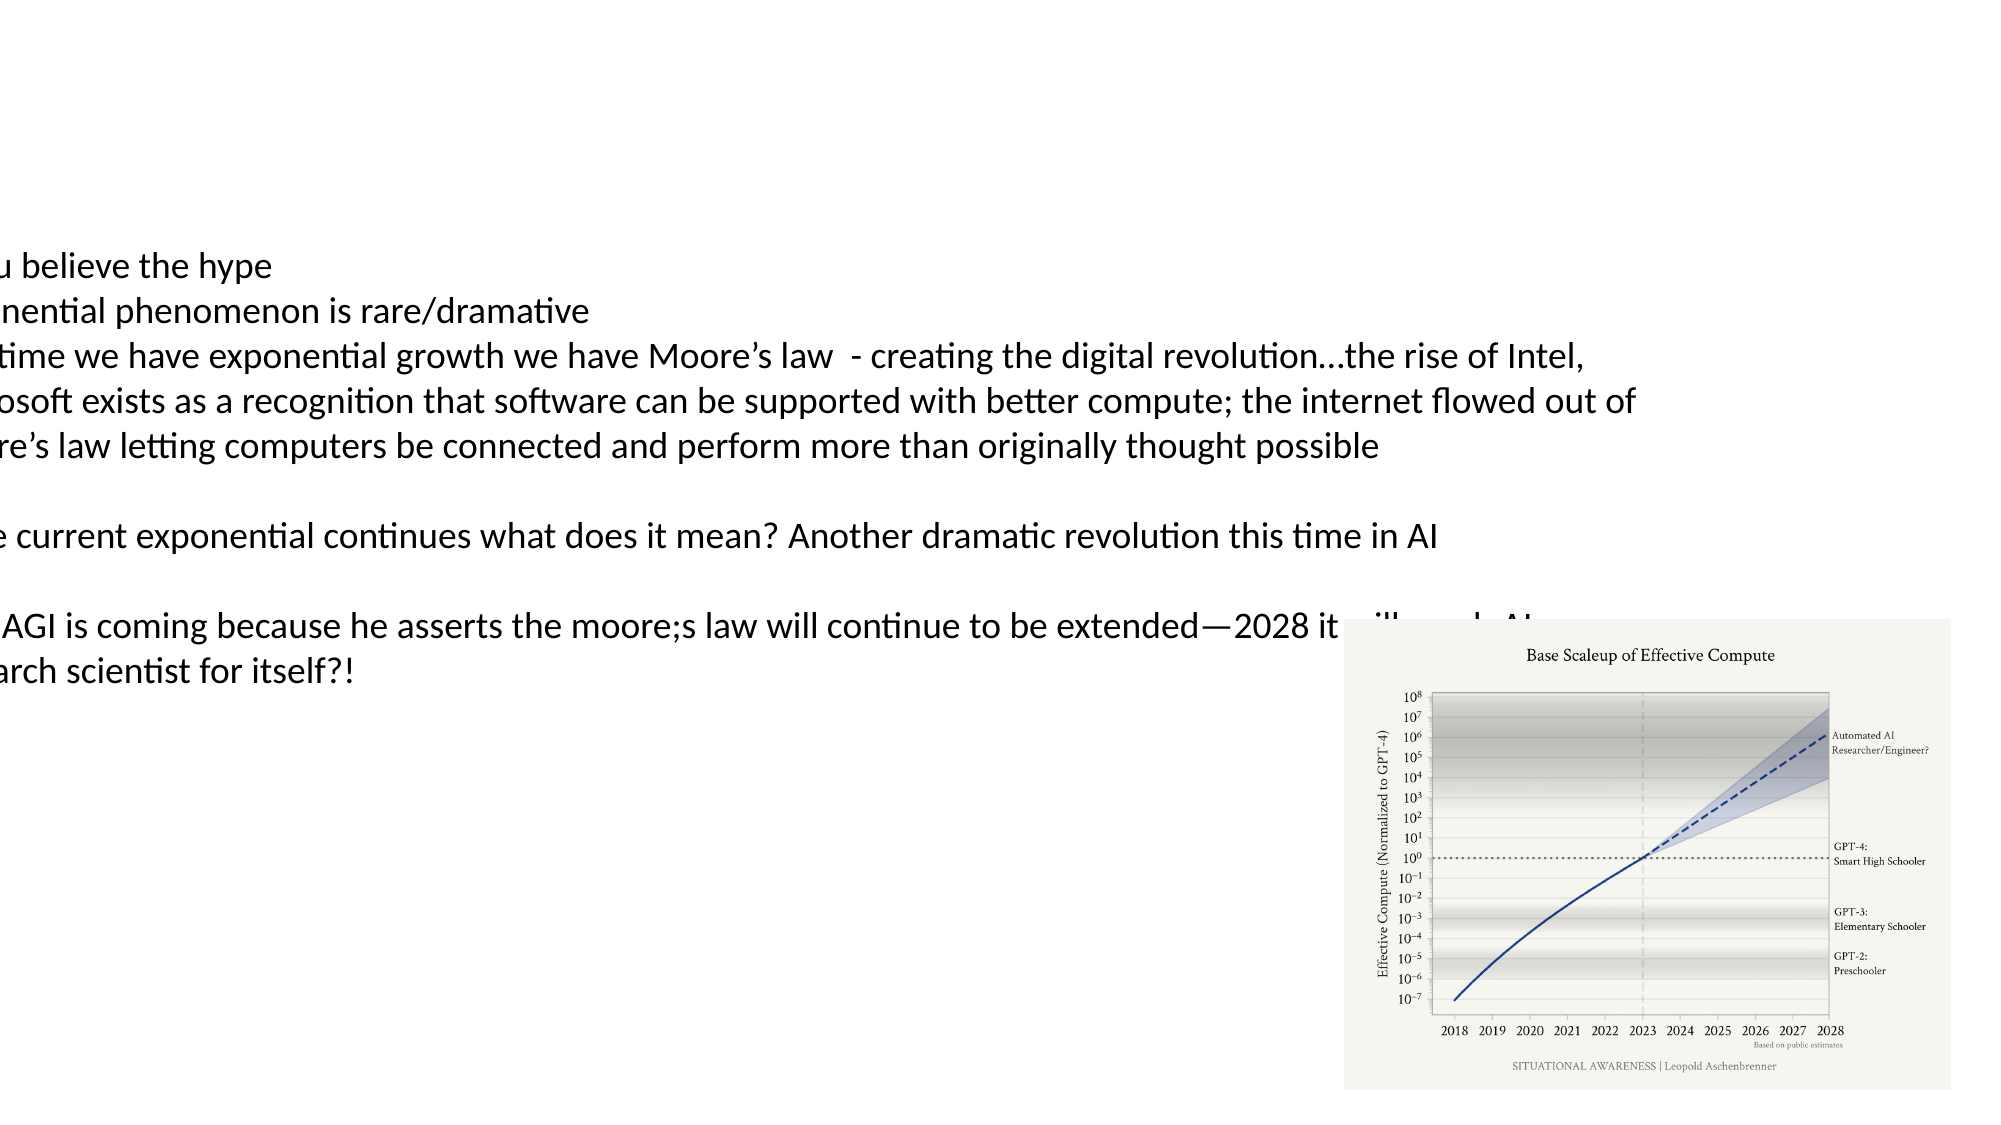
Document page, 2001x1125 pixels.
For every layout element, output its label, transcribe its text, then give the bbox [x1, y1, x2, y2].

text_box If you believe the hype Exponential phenomenon is rare/dramative Last time we have exponential growth we have Moore’s law - creating the digital revolution…the rise of Intel, Microsoft exists as a recognition that software can be supported with better compute; the internet flowed out of moore’s law letting computers be connected and perform more than originally thought possible If the current exponential continues what does it mean? Another dramatic revolution this time in AI Elon AGI is coming because he asserts the moore;s law will continue to be extended—2028 it will reach AI research scientist for itself?! [0, 233, 1688, 744]
picture [1344, 619, 1951, 1090]
